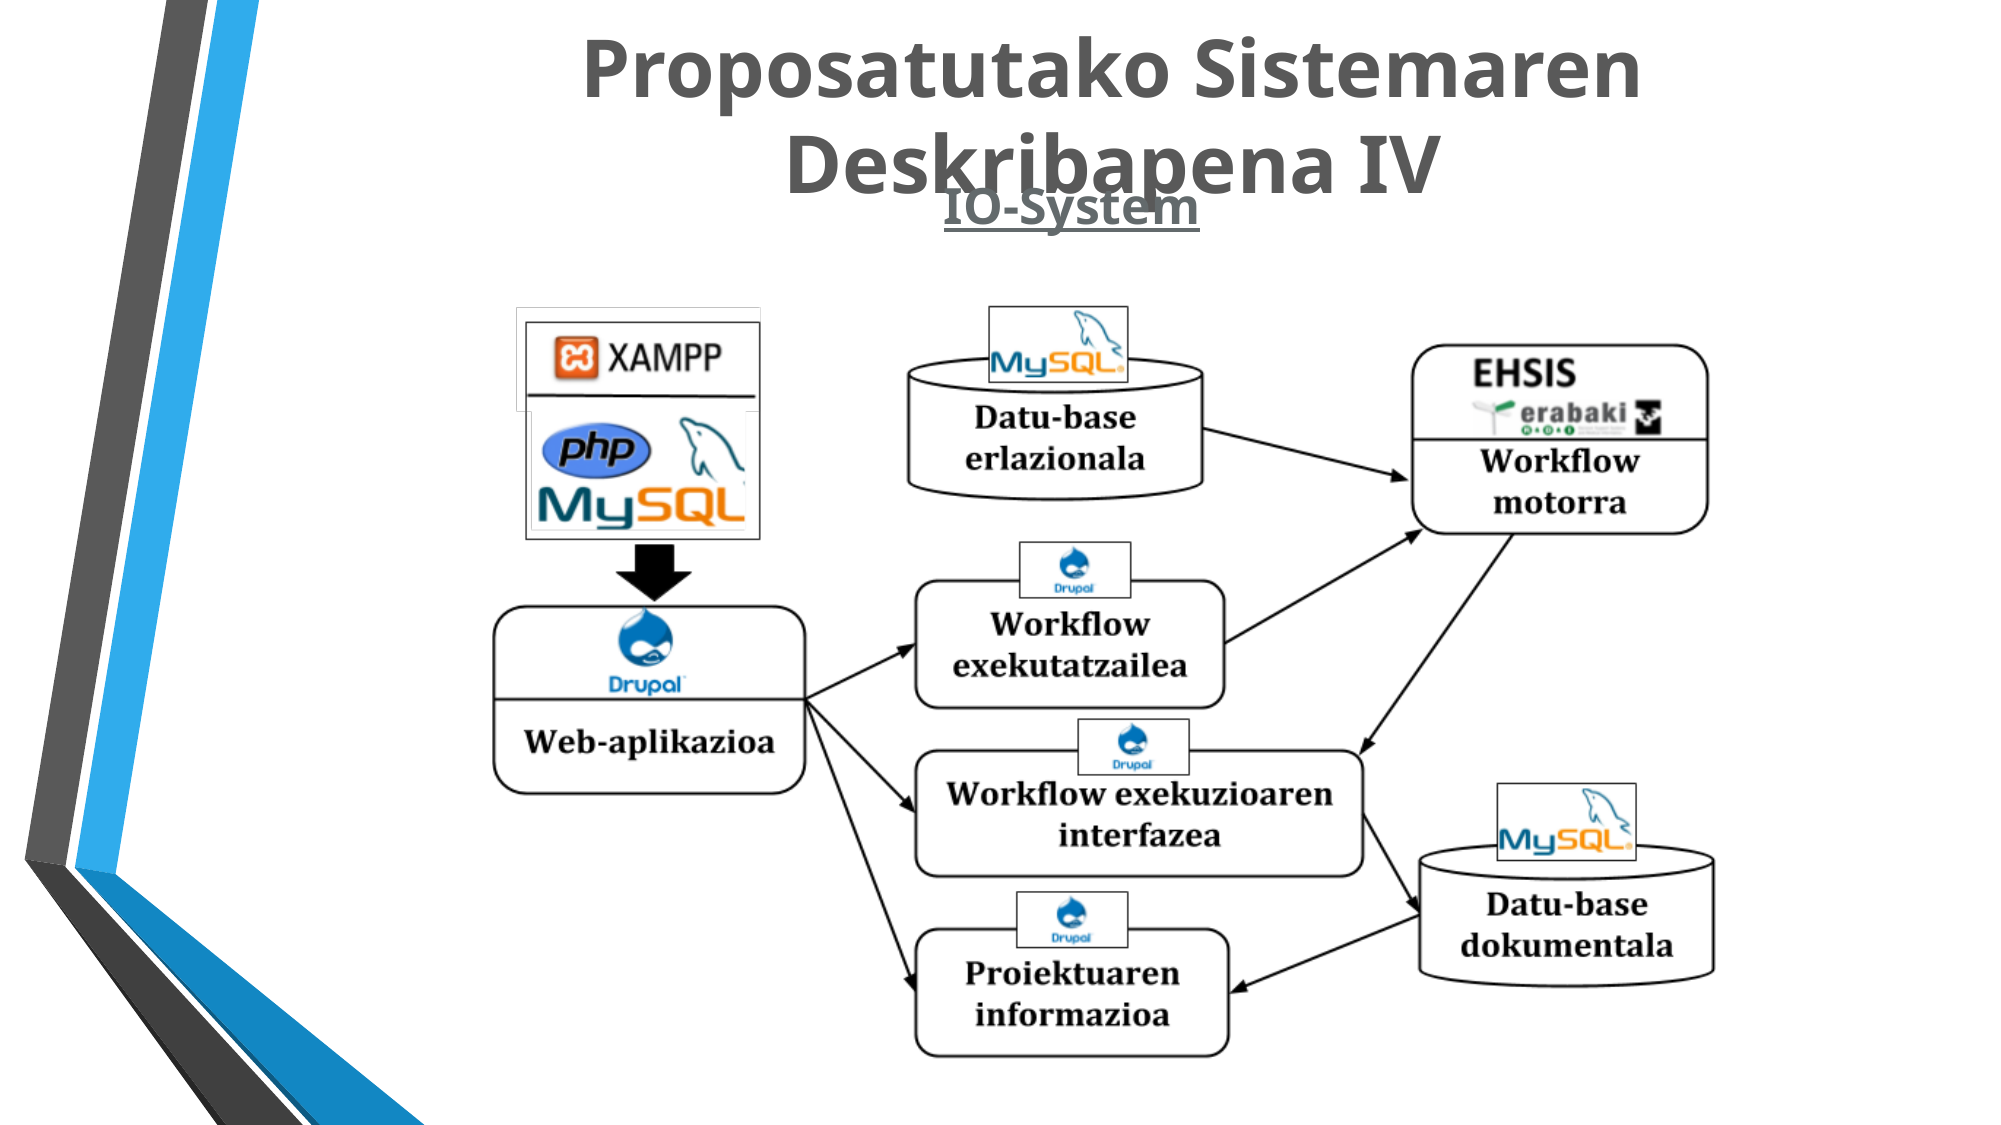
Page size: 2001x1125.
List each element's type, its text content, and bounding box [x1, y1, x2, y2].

list IO-System [694, 130, 1450, 259]
title Proposatutako Sistemaren Deskribapena IV [293, 9, 1932, 218]
picture [492, 259, 1824, 1078]
